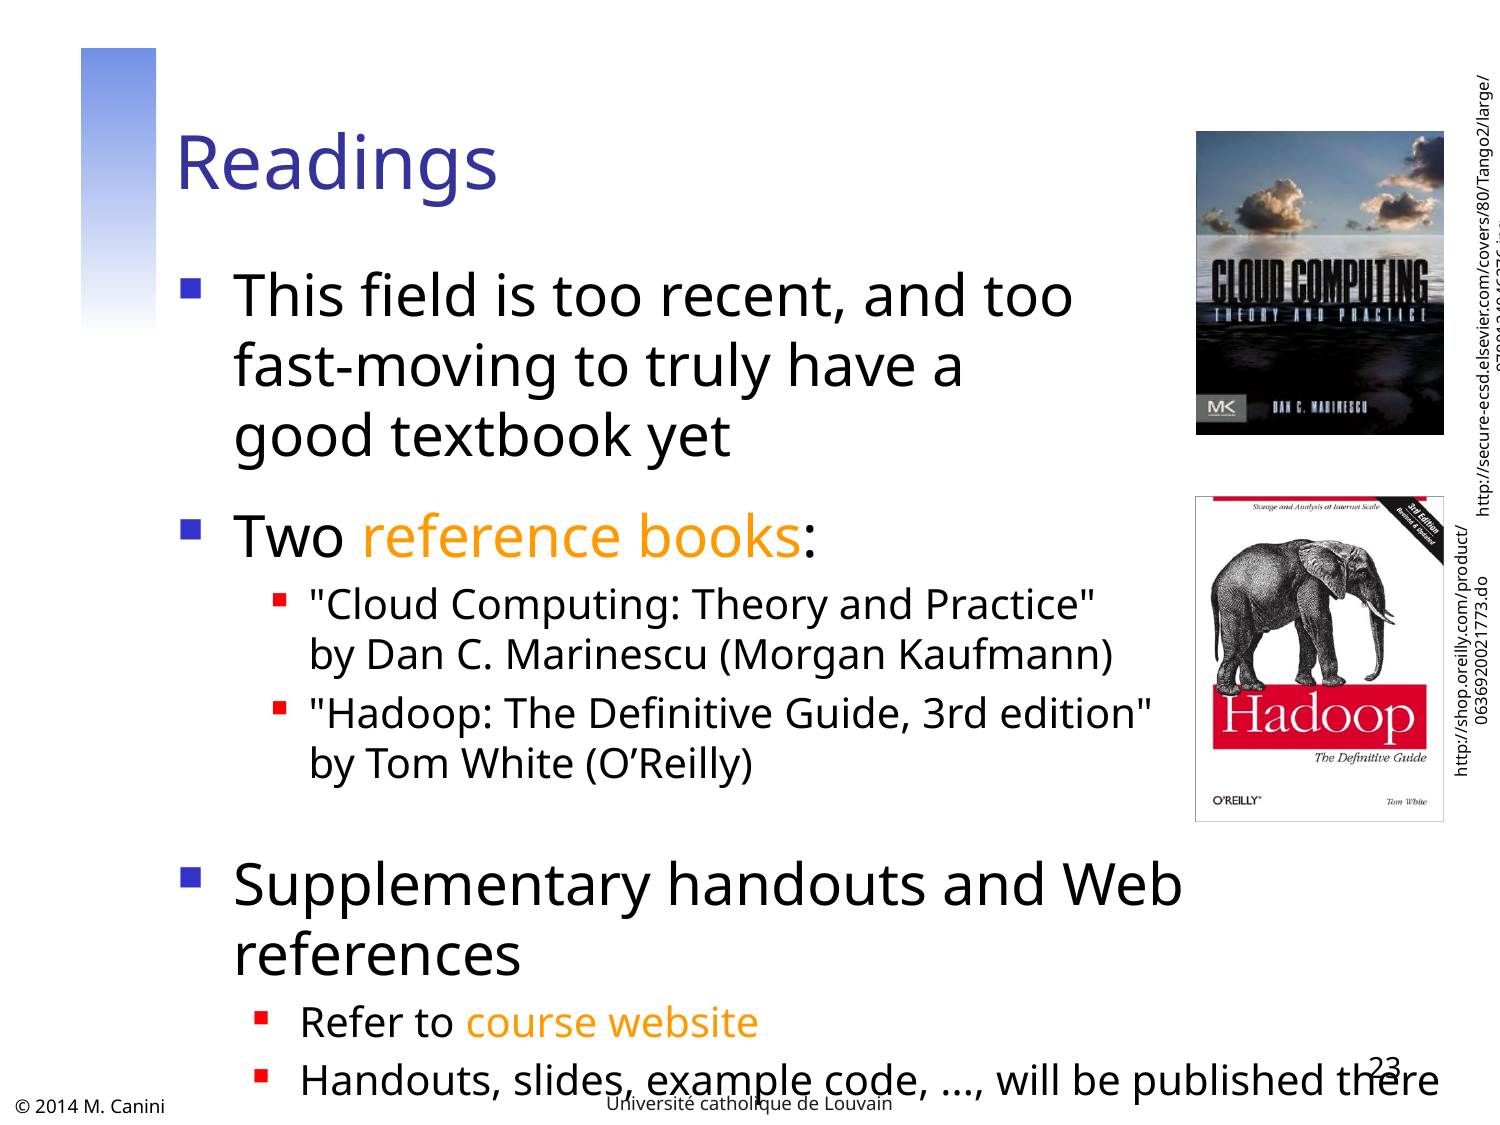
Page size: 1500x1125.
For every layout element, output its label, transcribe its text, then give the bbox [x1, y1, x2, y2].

list This field is too recent, and too fast-moving to truly have a good textbook yet Two reference books: "Cloud Computing: Theory and Practice" by Dan C. Marinescu (Morgan Kaufmann) "Hadoop: The Definitive Guide, 3rd edition" by Tom White (O’Reilly) Supplementary handouts and Web references Refer to course website Handouts, slides, example code, ..., will be published there [162, 250, 1474, 1051]
text_box http://shop.oreilly.com/product/0636920021773.do [1443, 445, 1498, 857]
slide_number 23 [1103, 1051, 1417, 1098]
picture [1194, 495, 1444, 822]
footer Université catholique de Louvain [512, 1083, 987, 1125]
picture [1196, 131, 1444, 435]
text_box http://secure-ecsd.elsevier.com/covers/80/Tango2/large/9780124046276.jpg [1464, 0, 1500, 596]
title Readings [158, 49, 1438, 213]
